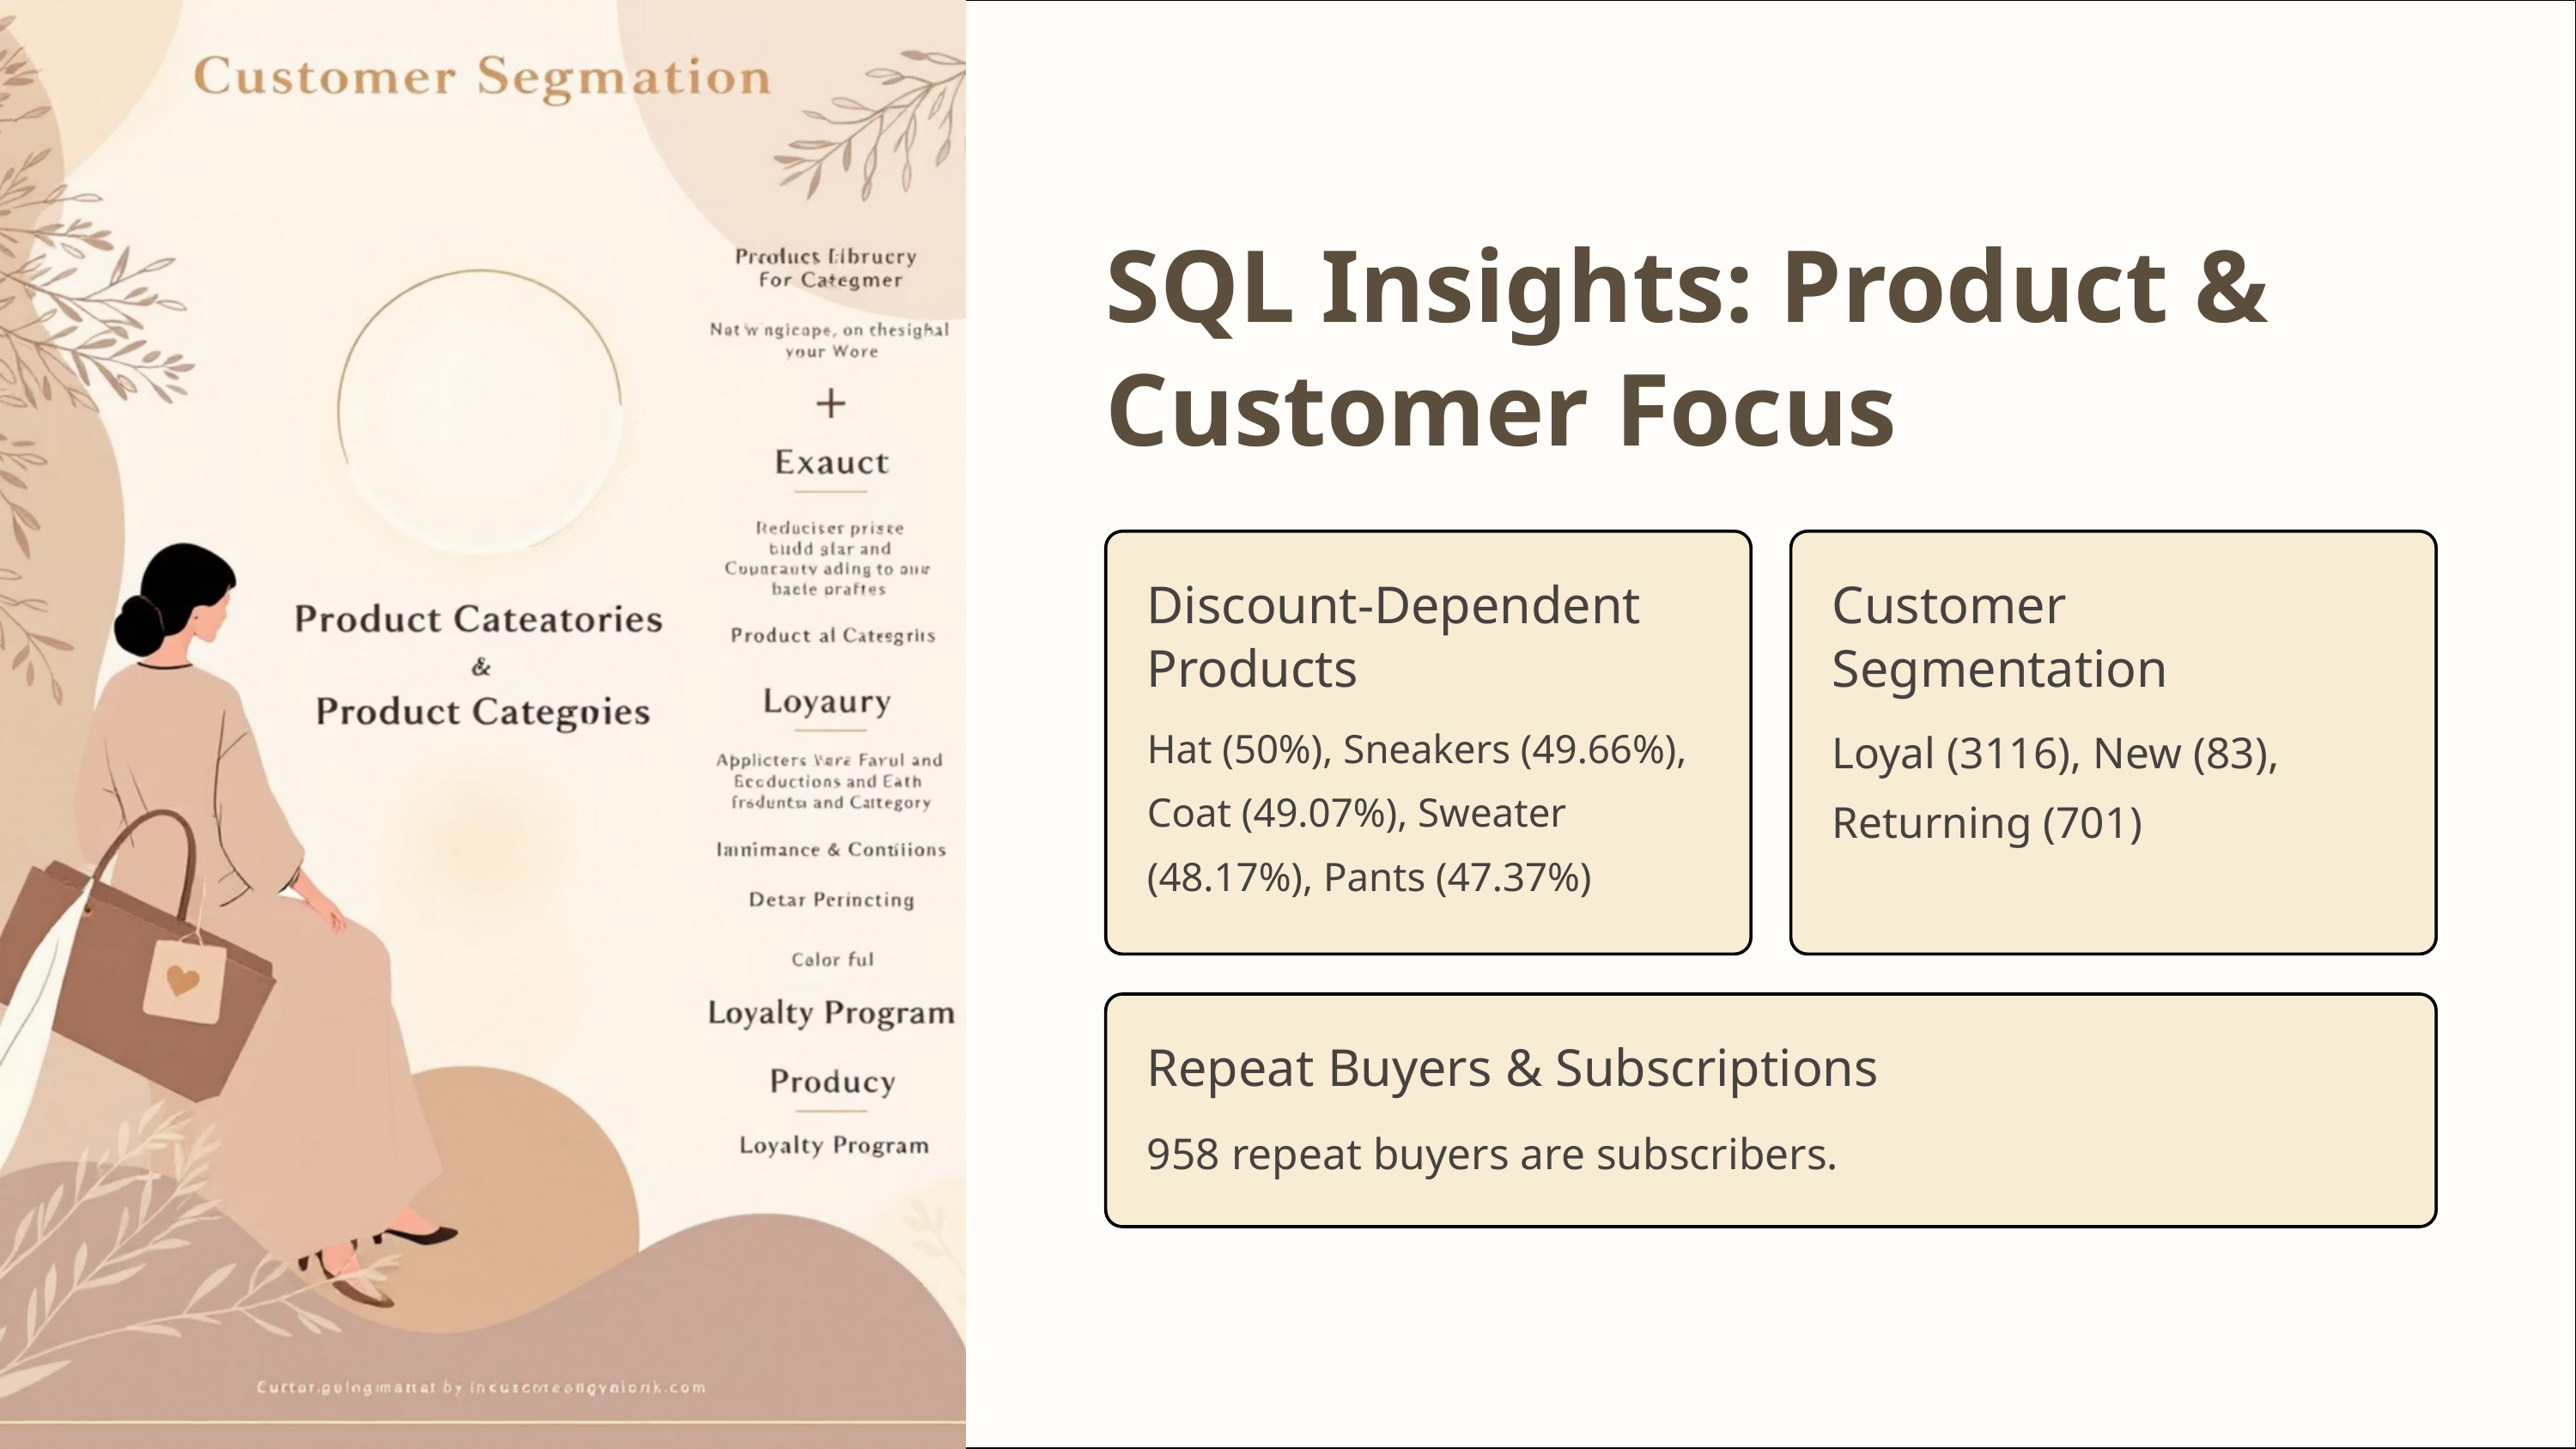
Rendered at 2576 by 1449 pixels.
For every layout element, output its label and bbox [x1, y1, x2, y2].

text_box [0, 0, 2576, 1449]
text_box [1789, 530, 2438, 955]
text_box [1104, 530, 1753, 955]
text_box [1104, 992, 2438, 1228]
